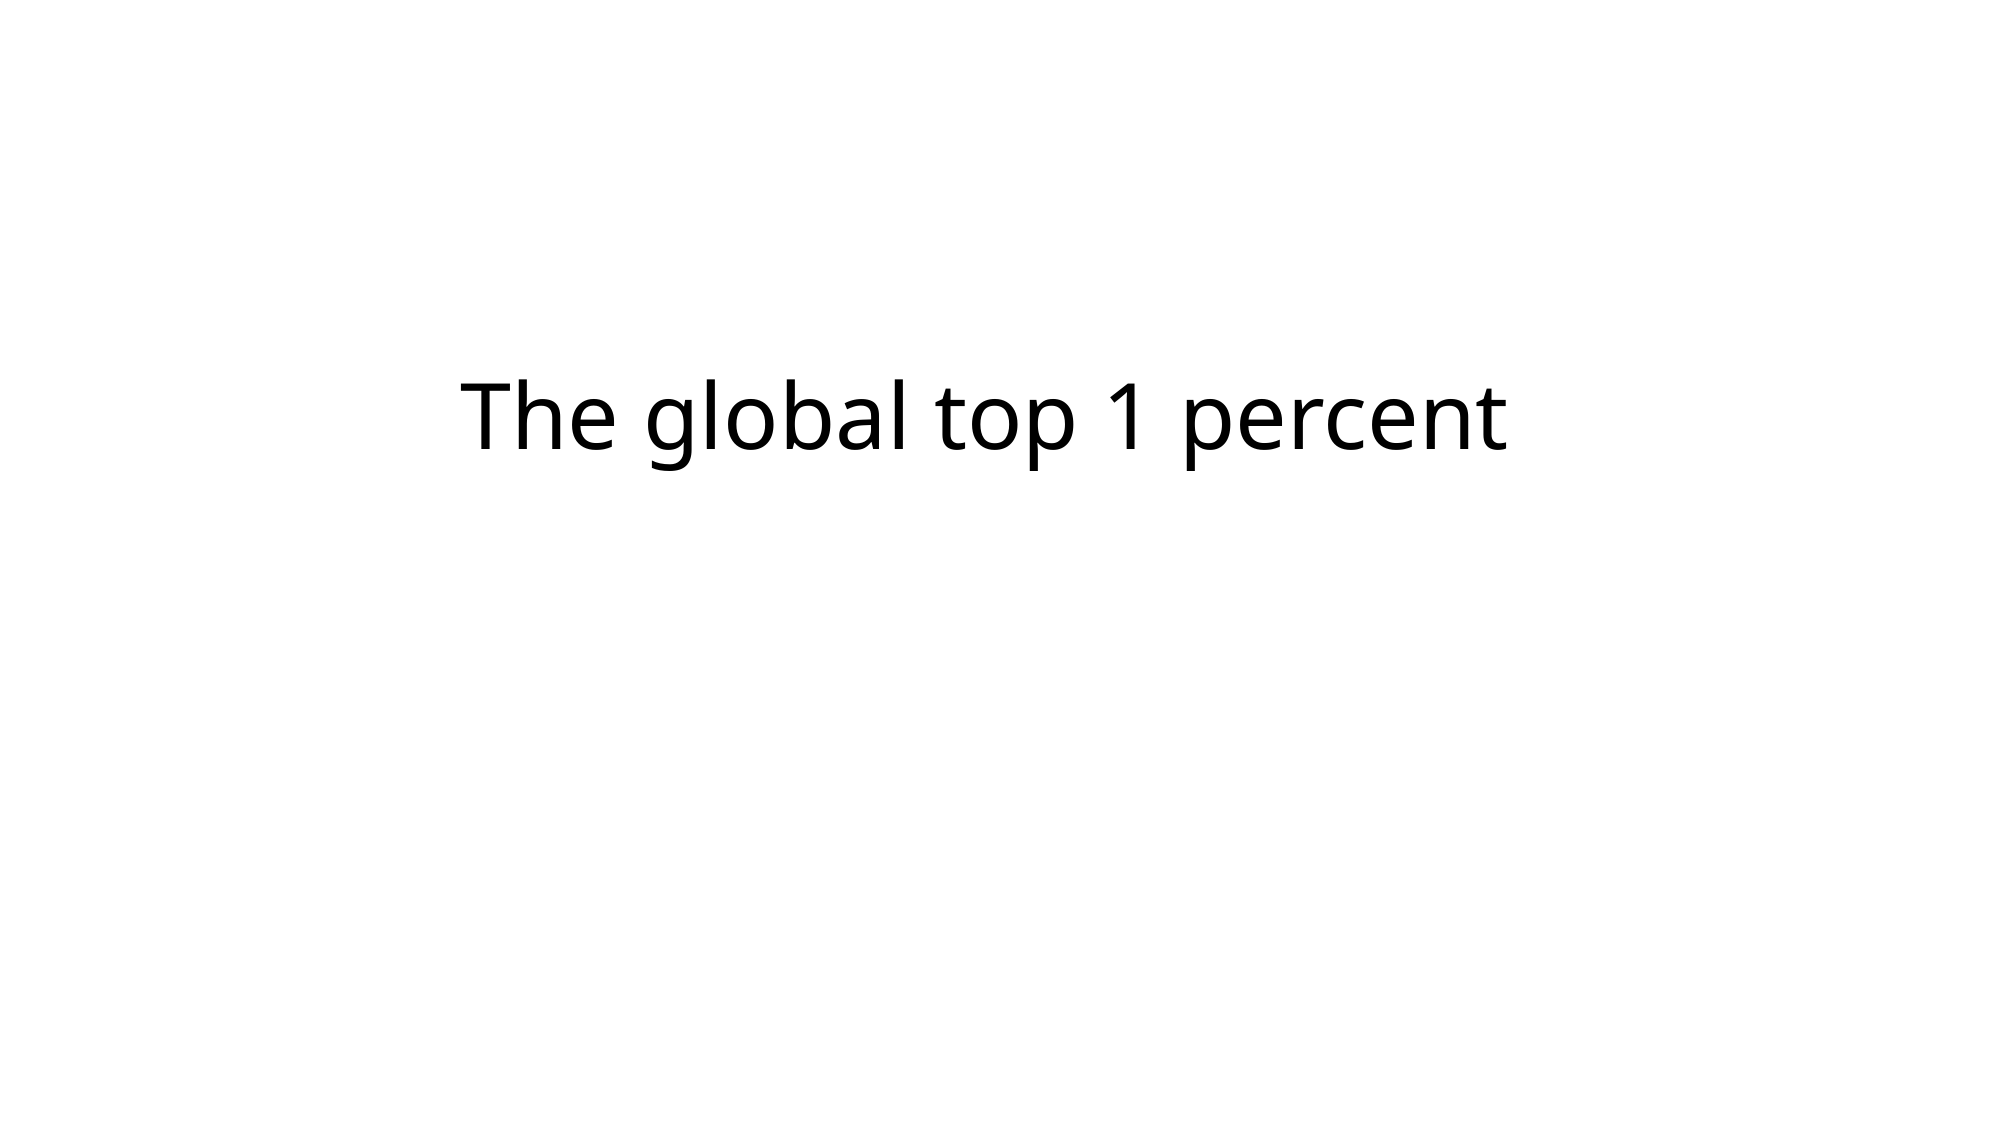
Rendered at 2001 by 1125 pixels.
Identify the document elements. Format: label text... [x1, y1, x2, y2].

title The global top 1 percent [107, 234, 1863, 605]
